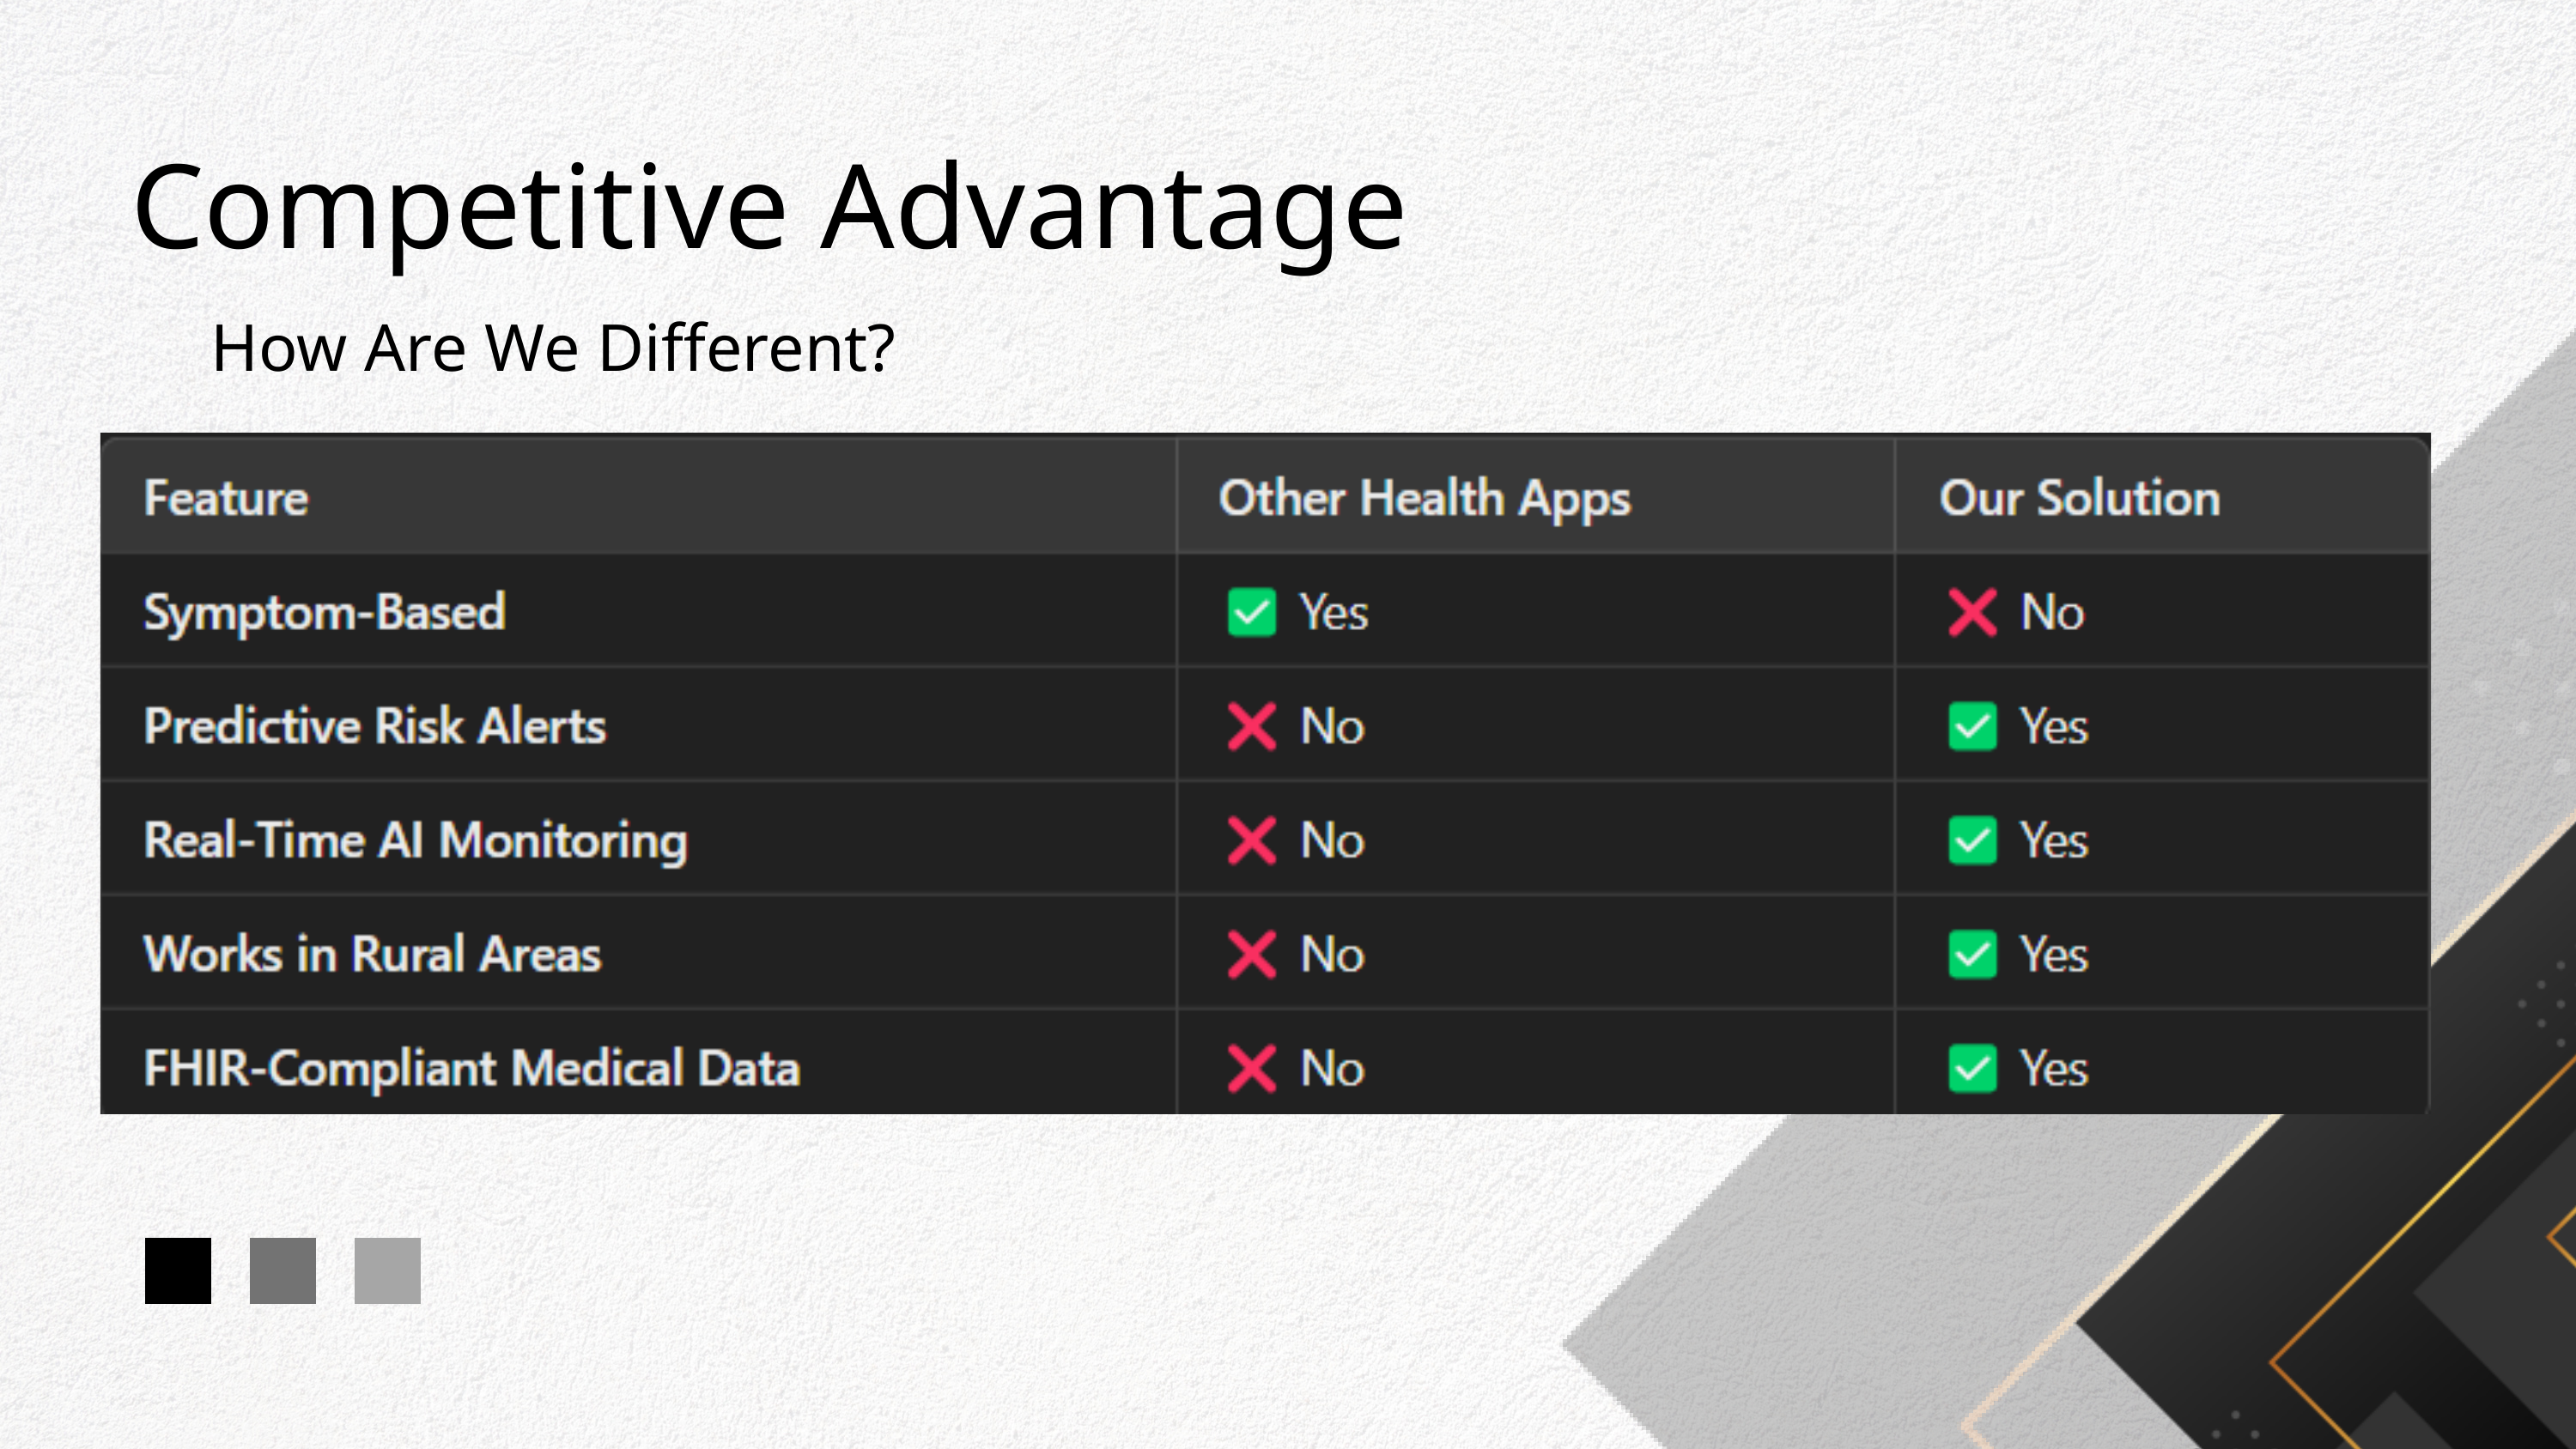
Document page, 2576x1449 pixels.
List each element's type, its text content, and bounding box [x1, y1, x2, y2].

text_box [1062, 163, 2576, 750]
text_box Competitive Advantage [100, 108, 1425, 272]
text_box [354, 1237, 421, 1304]
text_box How Are We Different? [210, 293, 1687, 385]
text_box [1062, 1115, 1834, 1449]
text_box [249, 1237, 316, 1304]
text_box [0, 0, 2576, 1449]
text_box [100, 433, 2432, 1115]
text_box [1834, 750, 2576, 1449]
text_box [144, 1237, 212, 1304]
